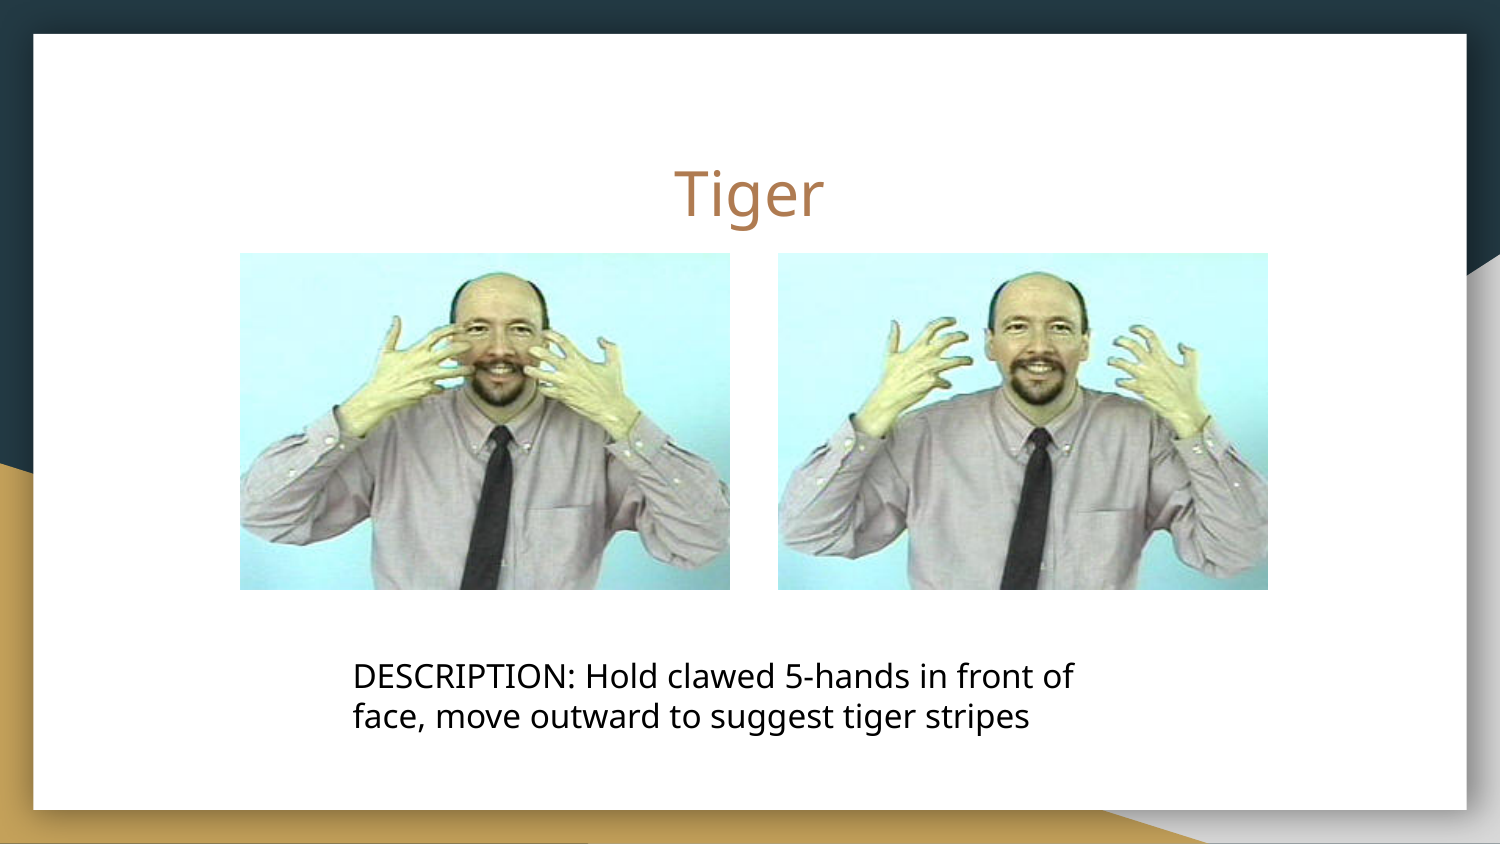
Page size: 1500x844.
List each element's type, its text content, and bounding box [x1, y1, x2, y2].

picture [240, 253, 730, 591]
title Tiger [134, 138, 1366, 296]
text_box DESCRIPTION: Hold clawed 5-hands in front of face, move outward to suggest tiger stripes [337, 640, 1163, 778]
picture [777, 253, 1268, 591]
